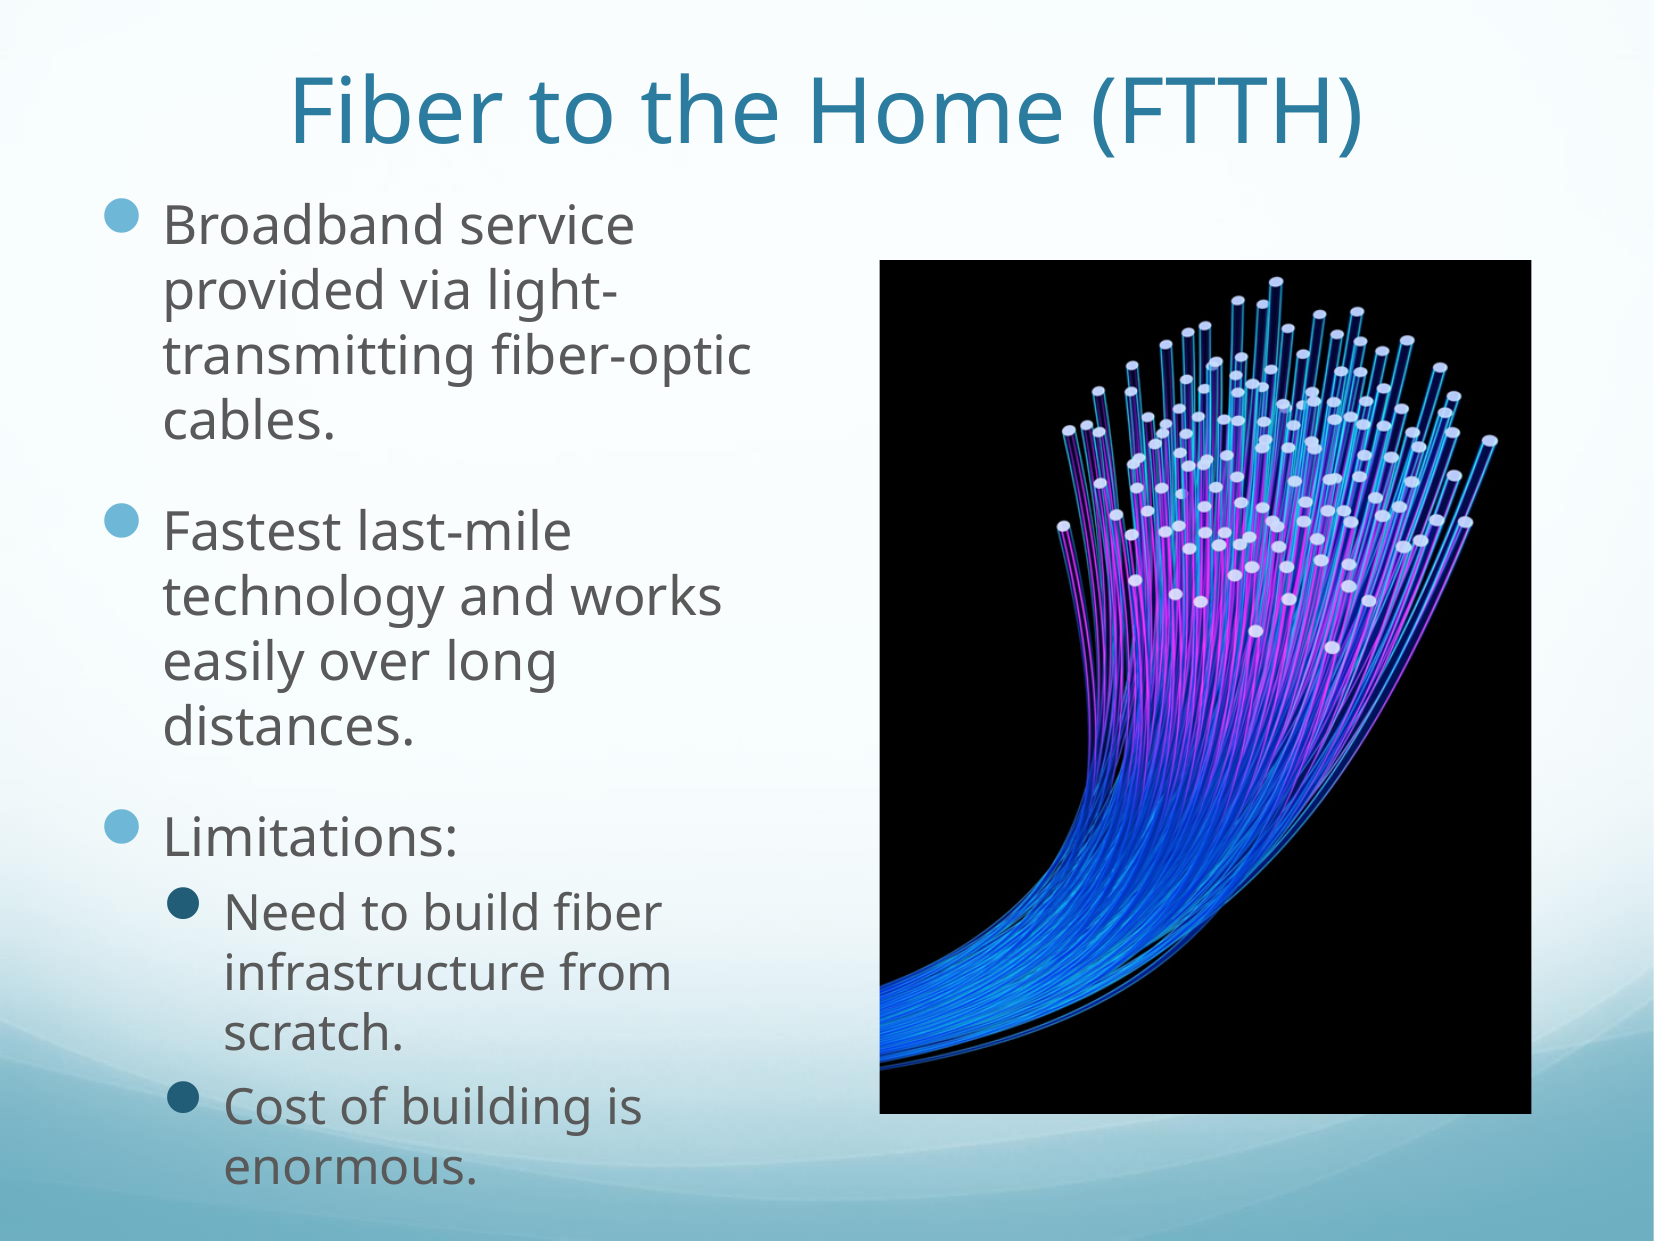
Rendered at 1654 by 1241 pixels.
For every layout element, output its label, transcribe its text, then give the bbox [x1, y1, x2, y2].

picture [0, 0, 1654, 1241]
list Broadband service provided via light-transmitting fiber-optic cables. Fastest last-mile technology and works easily over long distances. Limitations: Need to build fiber infrastructure from scratch. Cost of building is enormous. [82, 182, 779, 983]
title Fiber to the Home (FTTH) [99, 0, 1554, 170]
